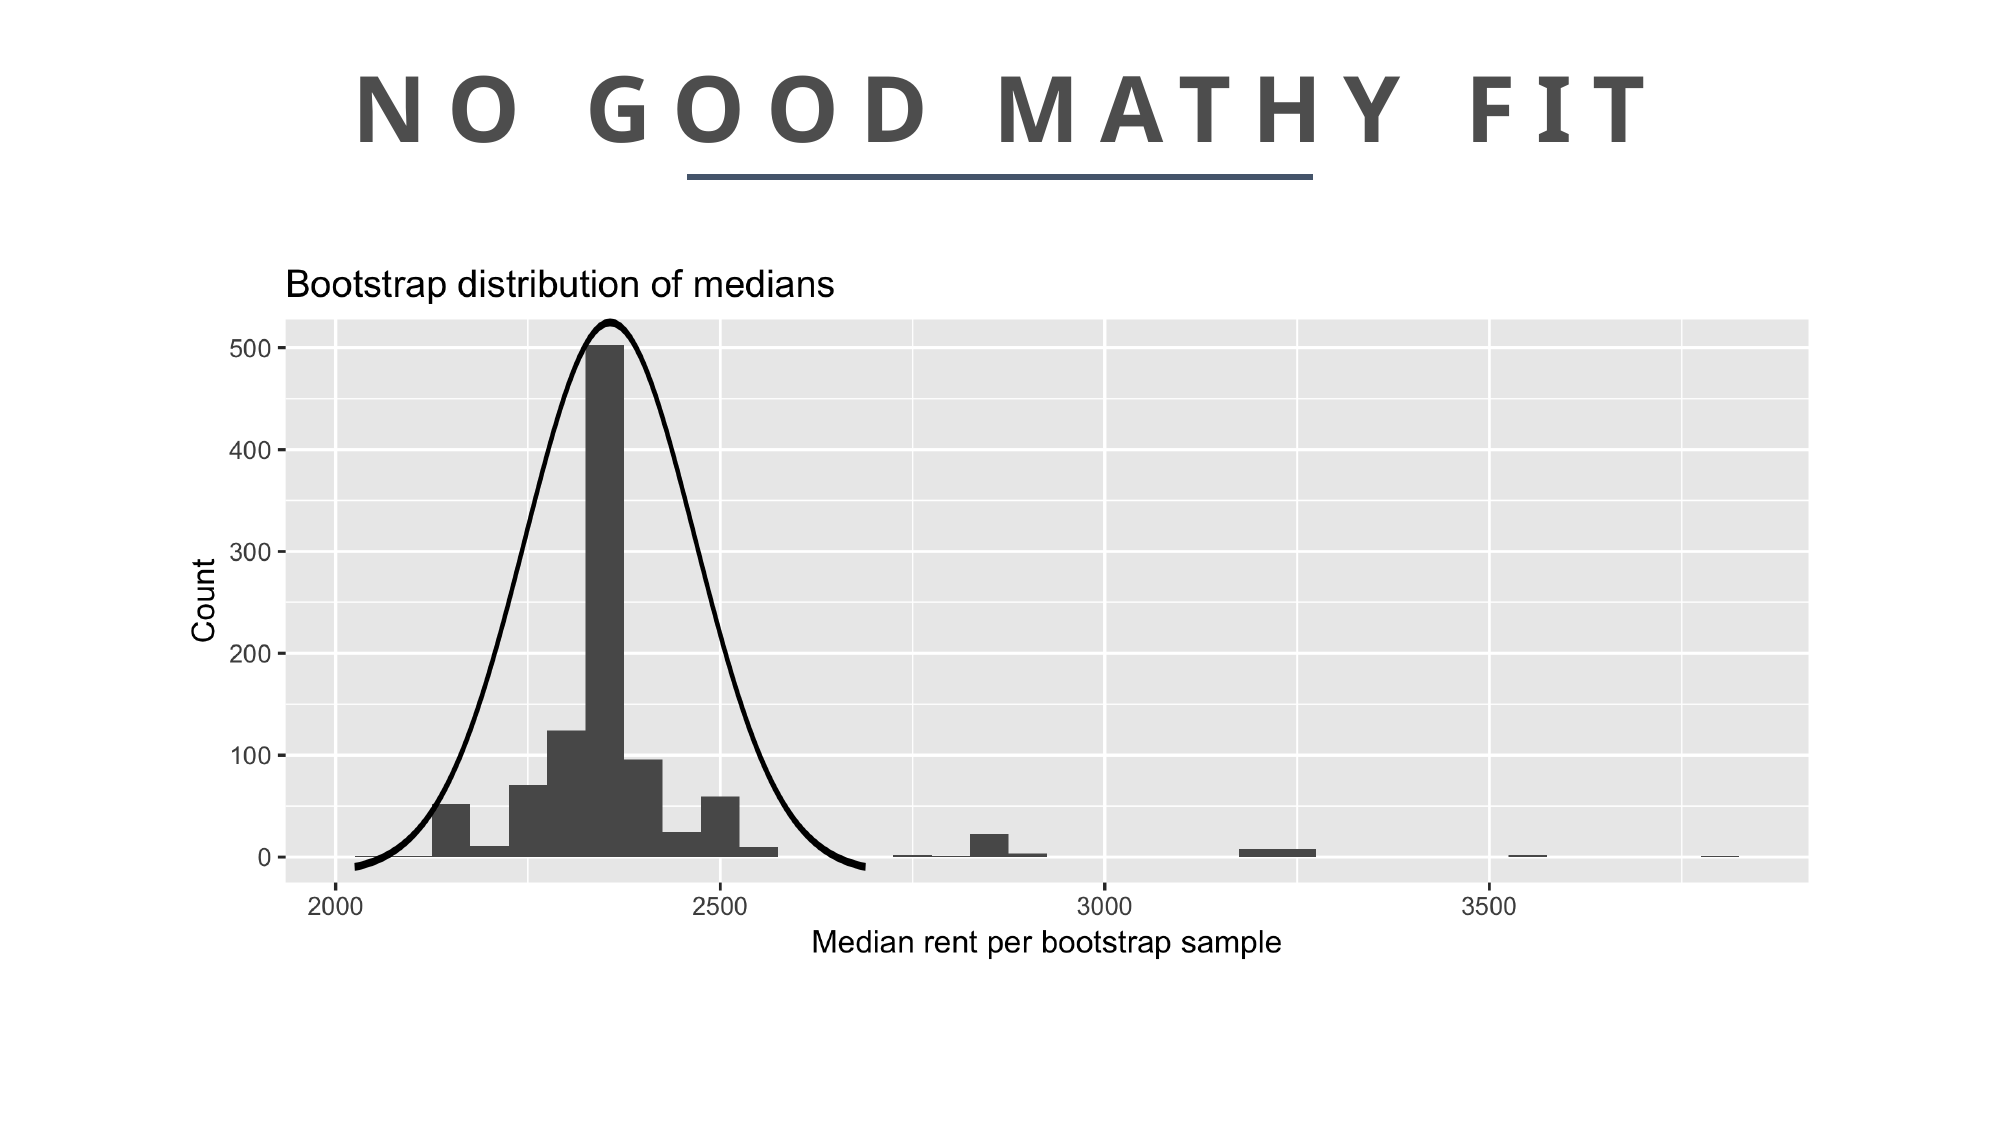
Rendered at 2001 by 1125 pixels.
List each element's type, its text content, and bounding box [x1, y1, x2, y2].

picture [176, 253, 1824, 975]
title NO GOOD MATHY FIT [137, 25, 1863, 175]
